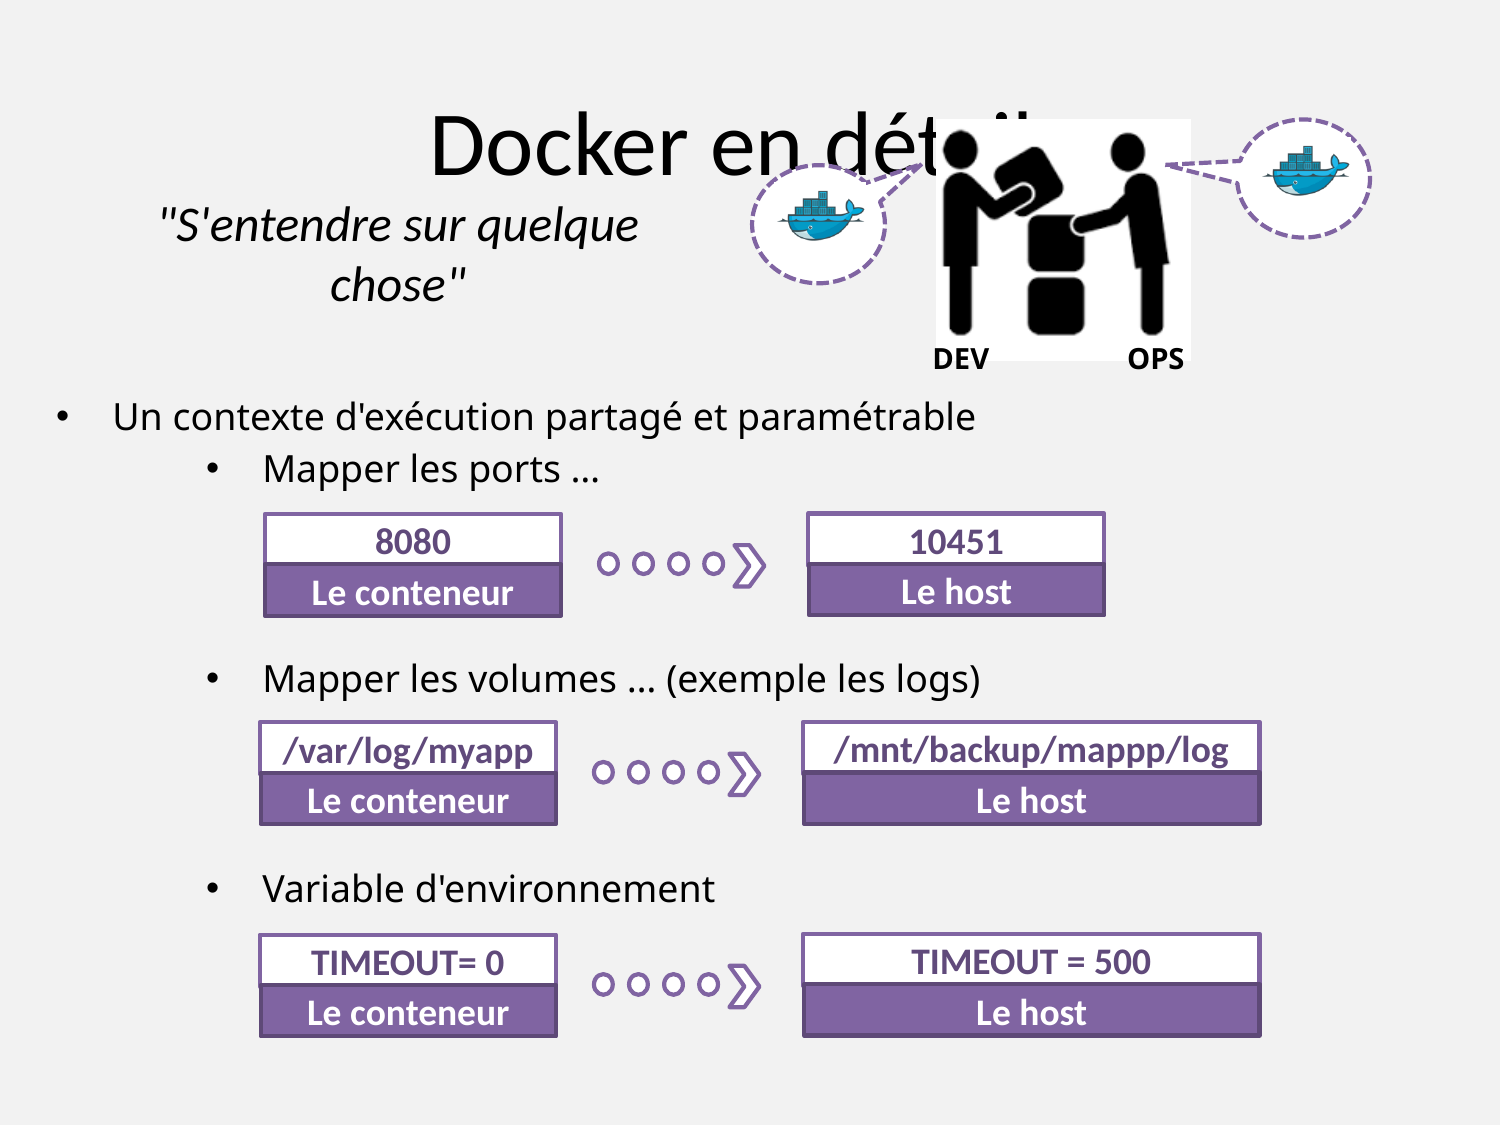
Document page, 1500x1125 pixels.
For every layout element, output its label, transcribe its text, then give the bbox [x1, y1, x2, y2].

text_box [598, 544, 765, 587]
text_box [593, 753, 760, 796]
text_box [259, 934, 557, 1037]
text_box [751, 119, 1371, 385]
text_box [264, 513, 562, 616]
text_box Un contexte d'exécution partagé et paramétrable Mapper les ports … Mapper les volumes … (exemple les logs) Variable d'environnement [41, 385, 1465, 829]
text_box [802, 721, 1260, 824]
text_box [259, 722, 557, 825]
text_box "S'entendre sur quelque chose" [110, 184, 686, 320]
title Docker en détails [75, 45, 1425, 233]
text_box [807, 513, 1105, 616]
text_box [593, 965, 760, 1008]
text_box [802, 933, 1260, 1036]
